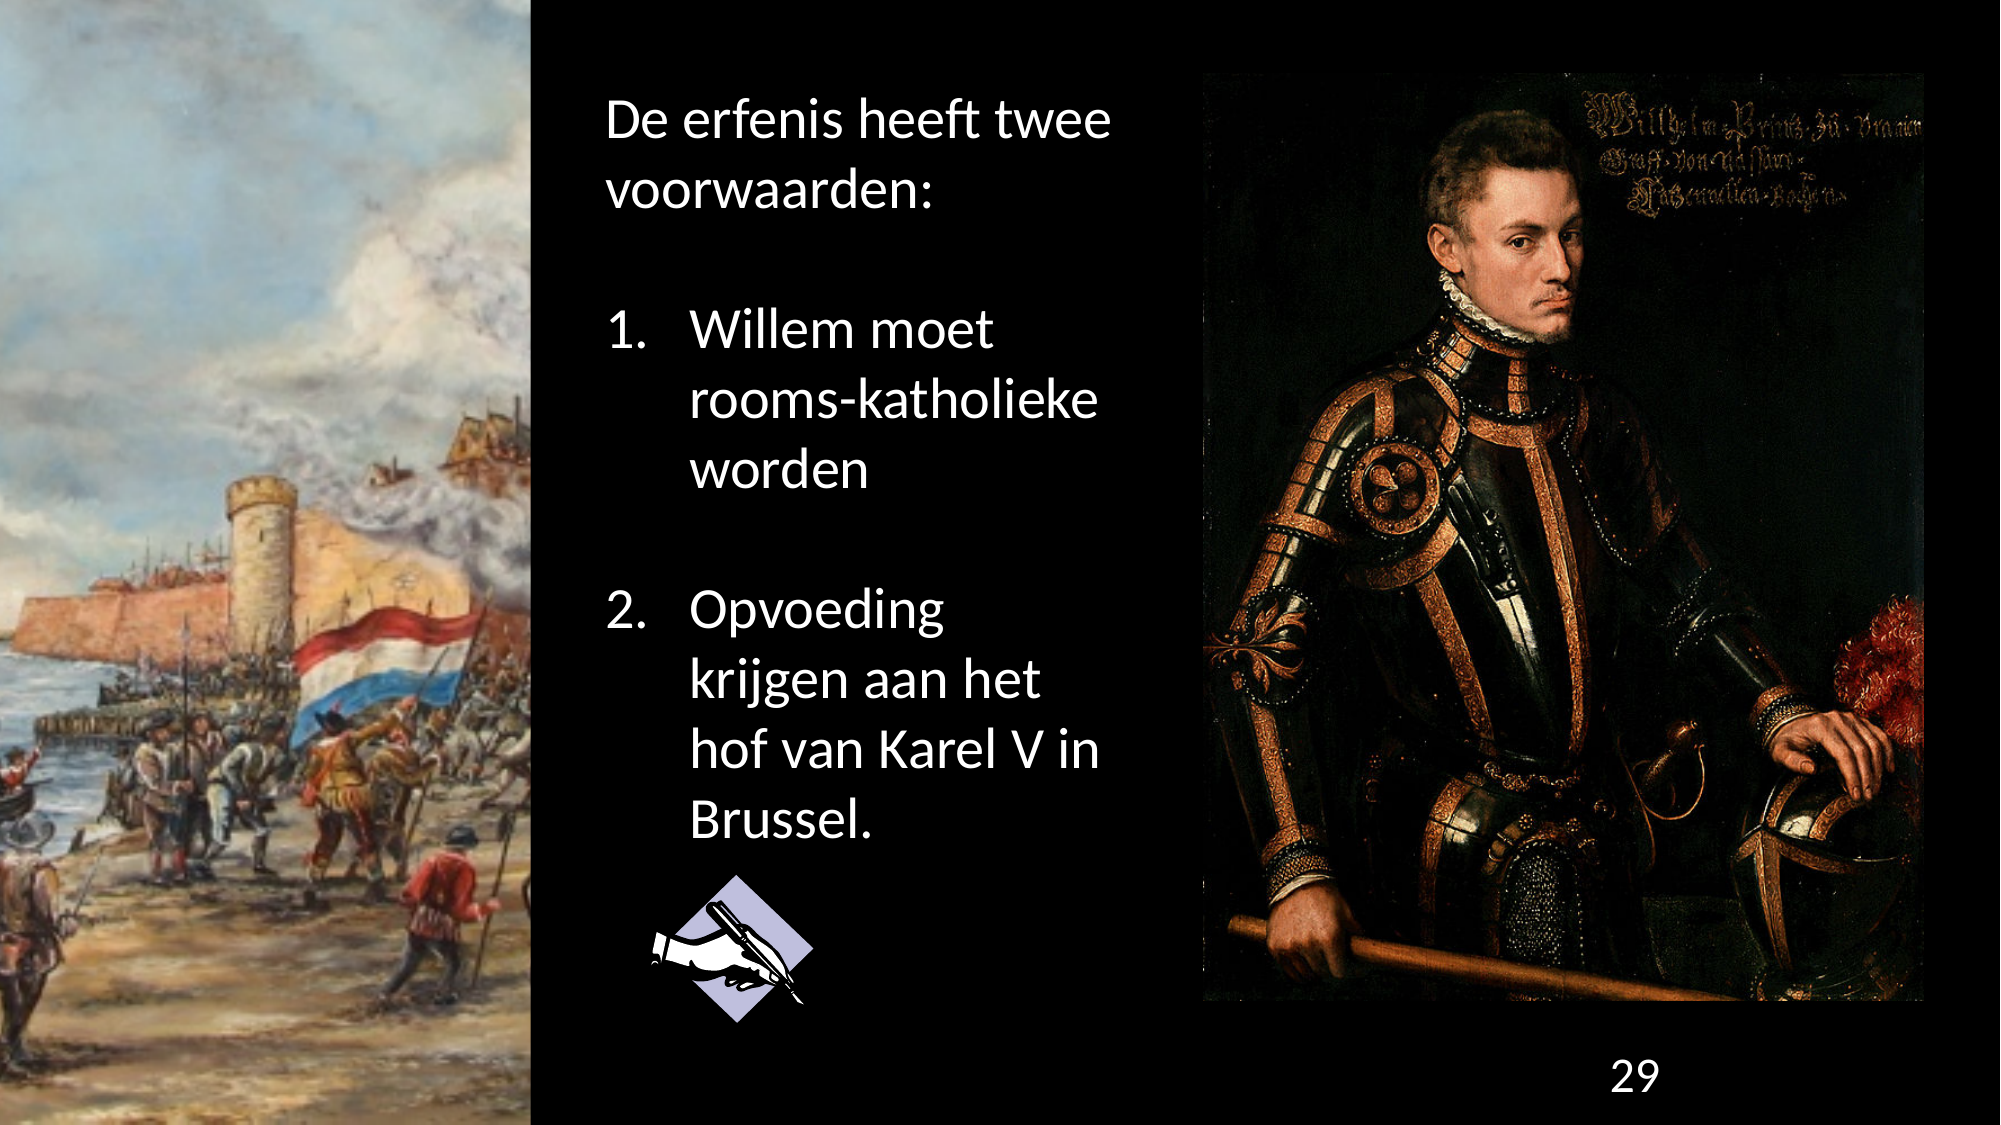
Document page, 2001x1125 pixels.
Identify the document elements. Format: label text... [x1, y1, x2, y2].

text_box De erfenis heeft twee voorwaarden: Willem moet rooms-katholieke worden Opvoeding krijgen aan het hof van Karel V in Brussel. [589, 72, 1129, 859]
slide_number 29 [1325, 1042, 1675, 1103]
picture [0, 0, 531, 1125]
picture [643, 865, 824, 1033]
picture [1203, 73, 1924, 1001]
